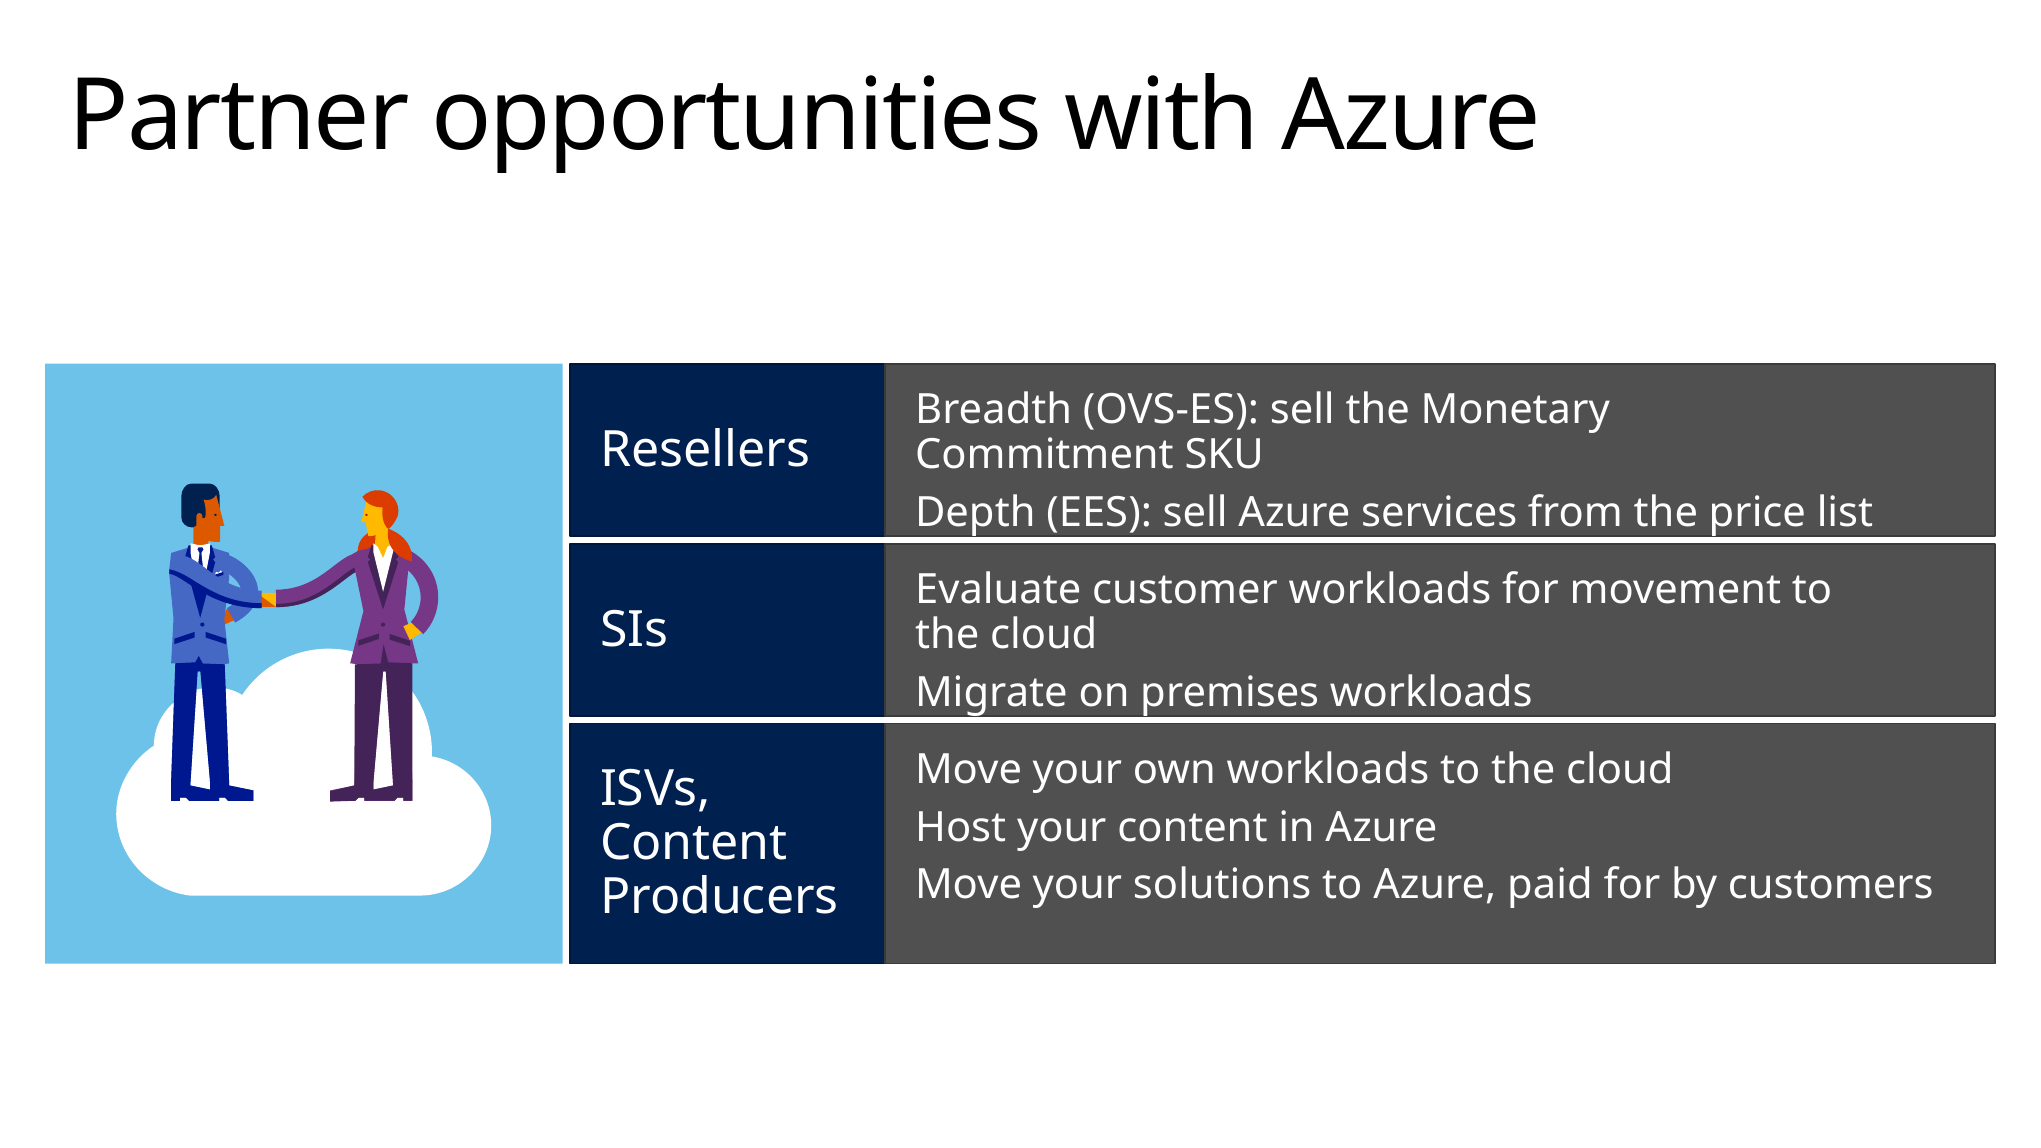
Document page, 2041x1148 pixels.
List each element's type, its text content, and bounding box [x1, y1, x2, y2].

text_box Evaluate customer workloads for movement to the cloud Migrate on premises workloads [884, 543, 1996, 717]
text_box SIs [569, 543, 884, 717]
text_box Breadth (OVS-ES): sell the Monetary Commitment SKU Depth (EES): sell Azure services from the price list [884, 363, 1996, 537]
text_box ISVs, Content Producers [569, 723, 884, 964]
text_box Resellers [569, 363, 884, 537]
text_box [115, 483, 492, 896]
text_box Move your own workloads to the cloud Host your content in Azure Move your solutions to Azure, paid for by customers [884, 723, 1996, 964]
title Partner opportunities with Azure [45, 48, 1996, 199]
text_box [44, 363, 563, 964]
